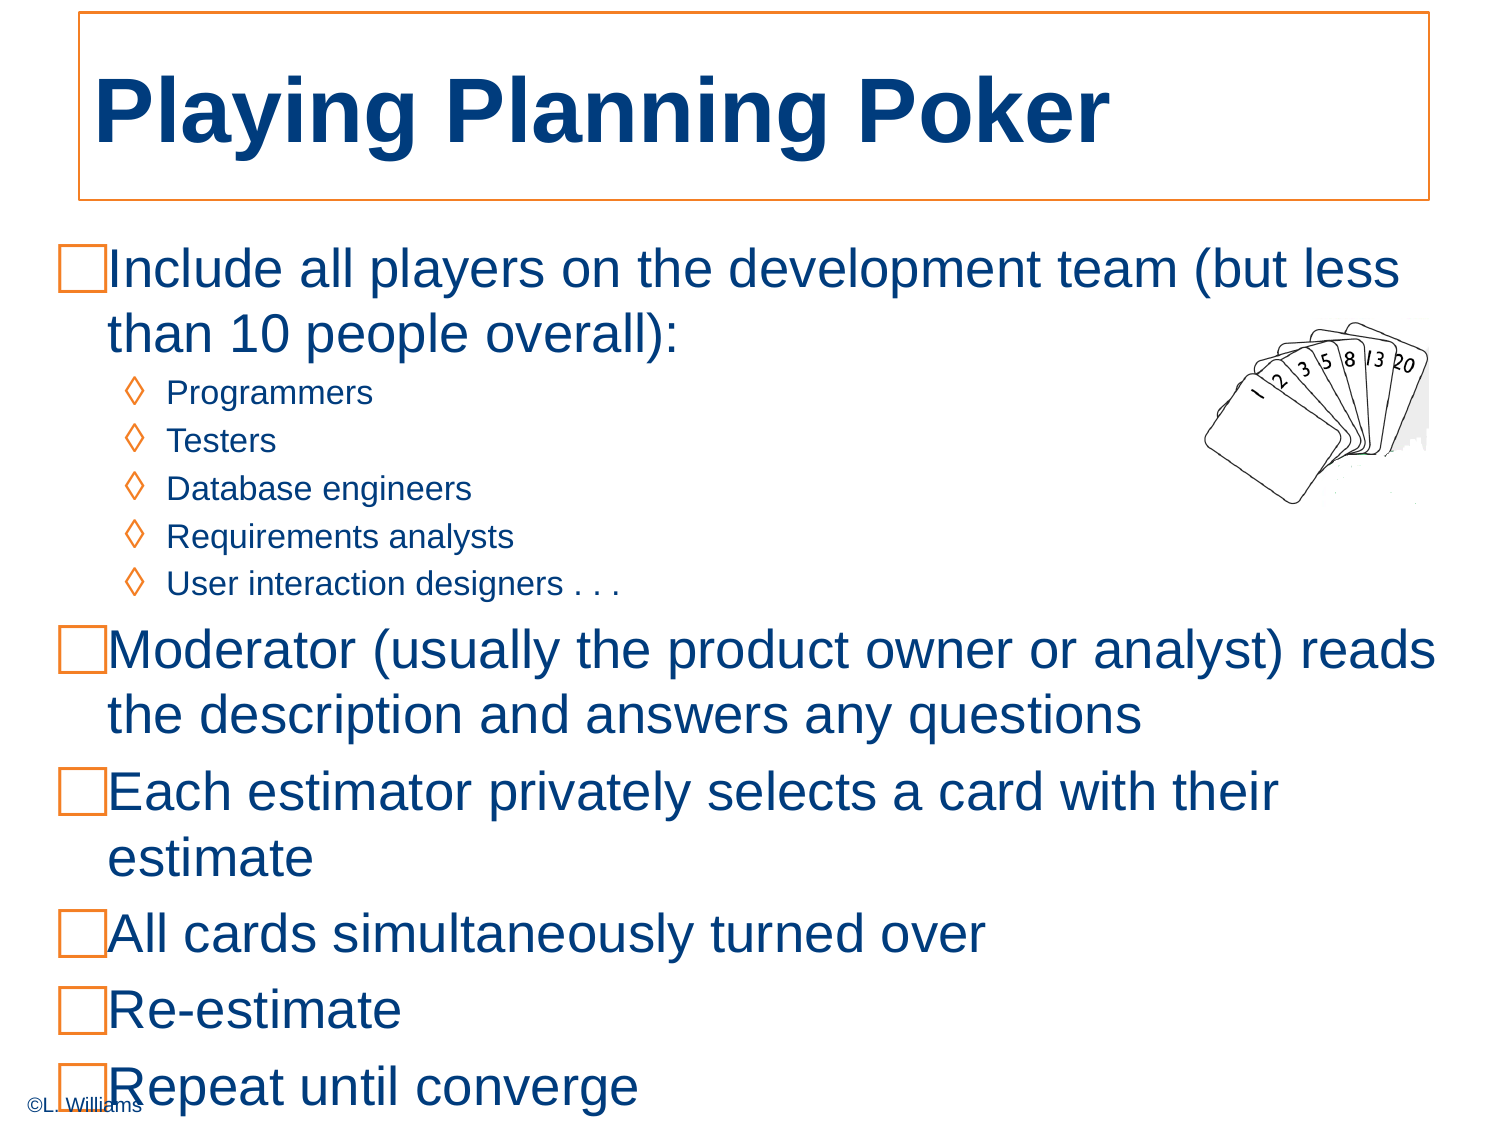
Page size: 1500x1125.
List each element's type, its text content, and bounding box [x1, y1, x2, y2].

list Include all players on the development team (but less than 10 people overall): Programmers Testers Database engineers Requirements analysts User interaction designers . . . Moderator (usually the product owner or analyst) reads the description and answers any questions Each estimator privately selects a card with their estimate All cards simultaneously turned over Re-estimate Repeat until converge [43, 224, 1500, 1125]
text_box ©L. Williams [12, 1084, 238, 1125]
picture [1193, 318, 1430, 507]
title Playing Planning Poker [78, 11, 1430, 201]
